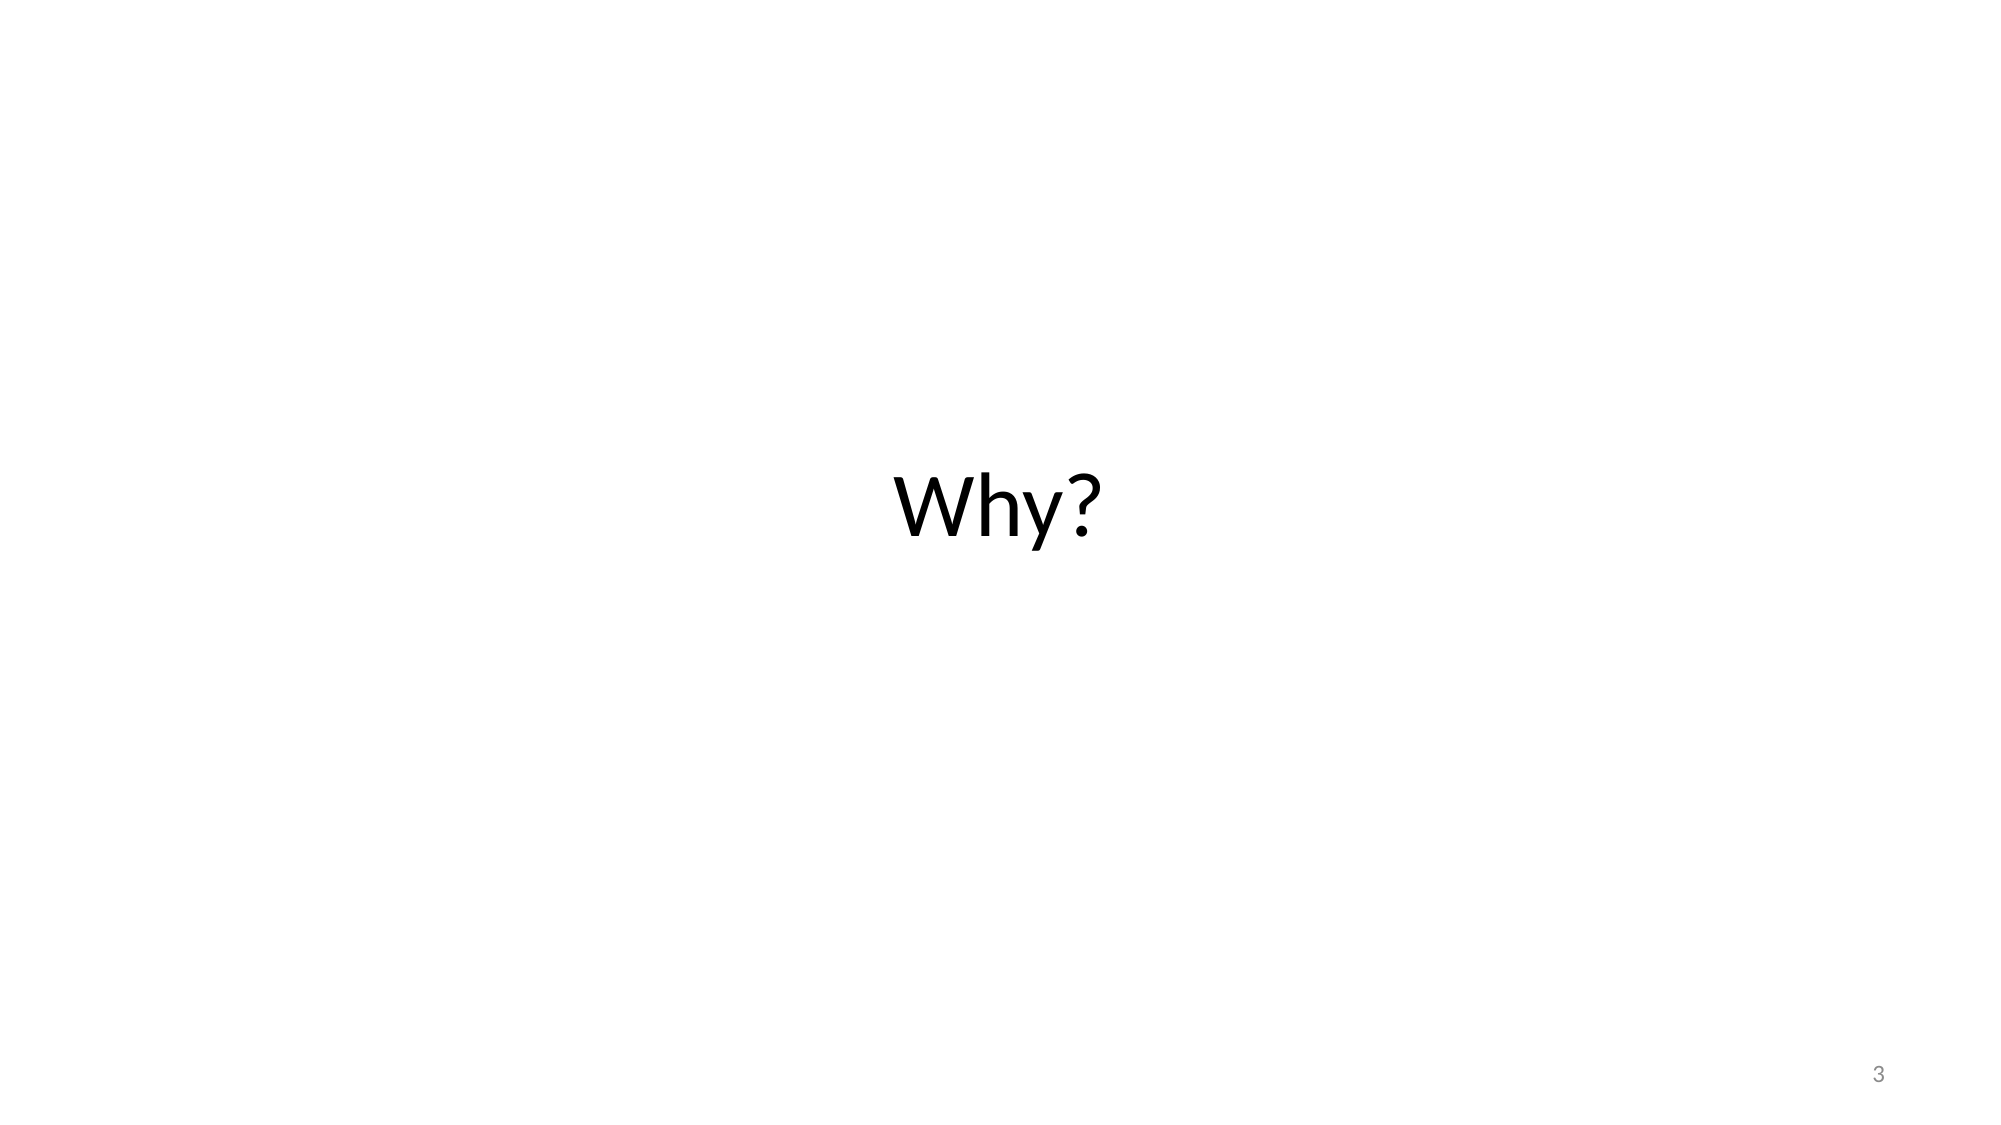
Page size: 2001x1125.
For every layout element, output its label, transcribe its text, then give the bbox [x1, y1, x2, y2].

list Why? [324, 437, 1675, 1005]
slide_number 3 [1433, 1042, 1900, 1103]
